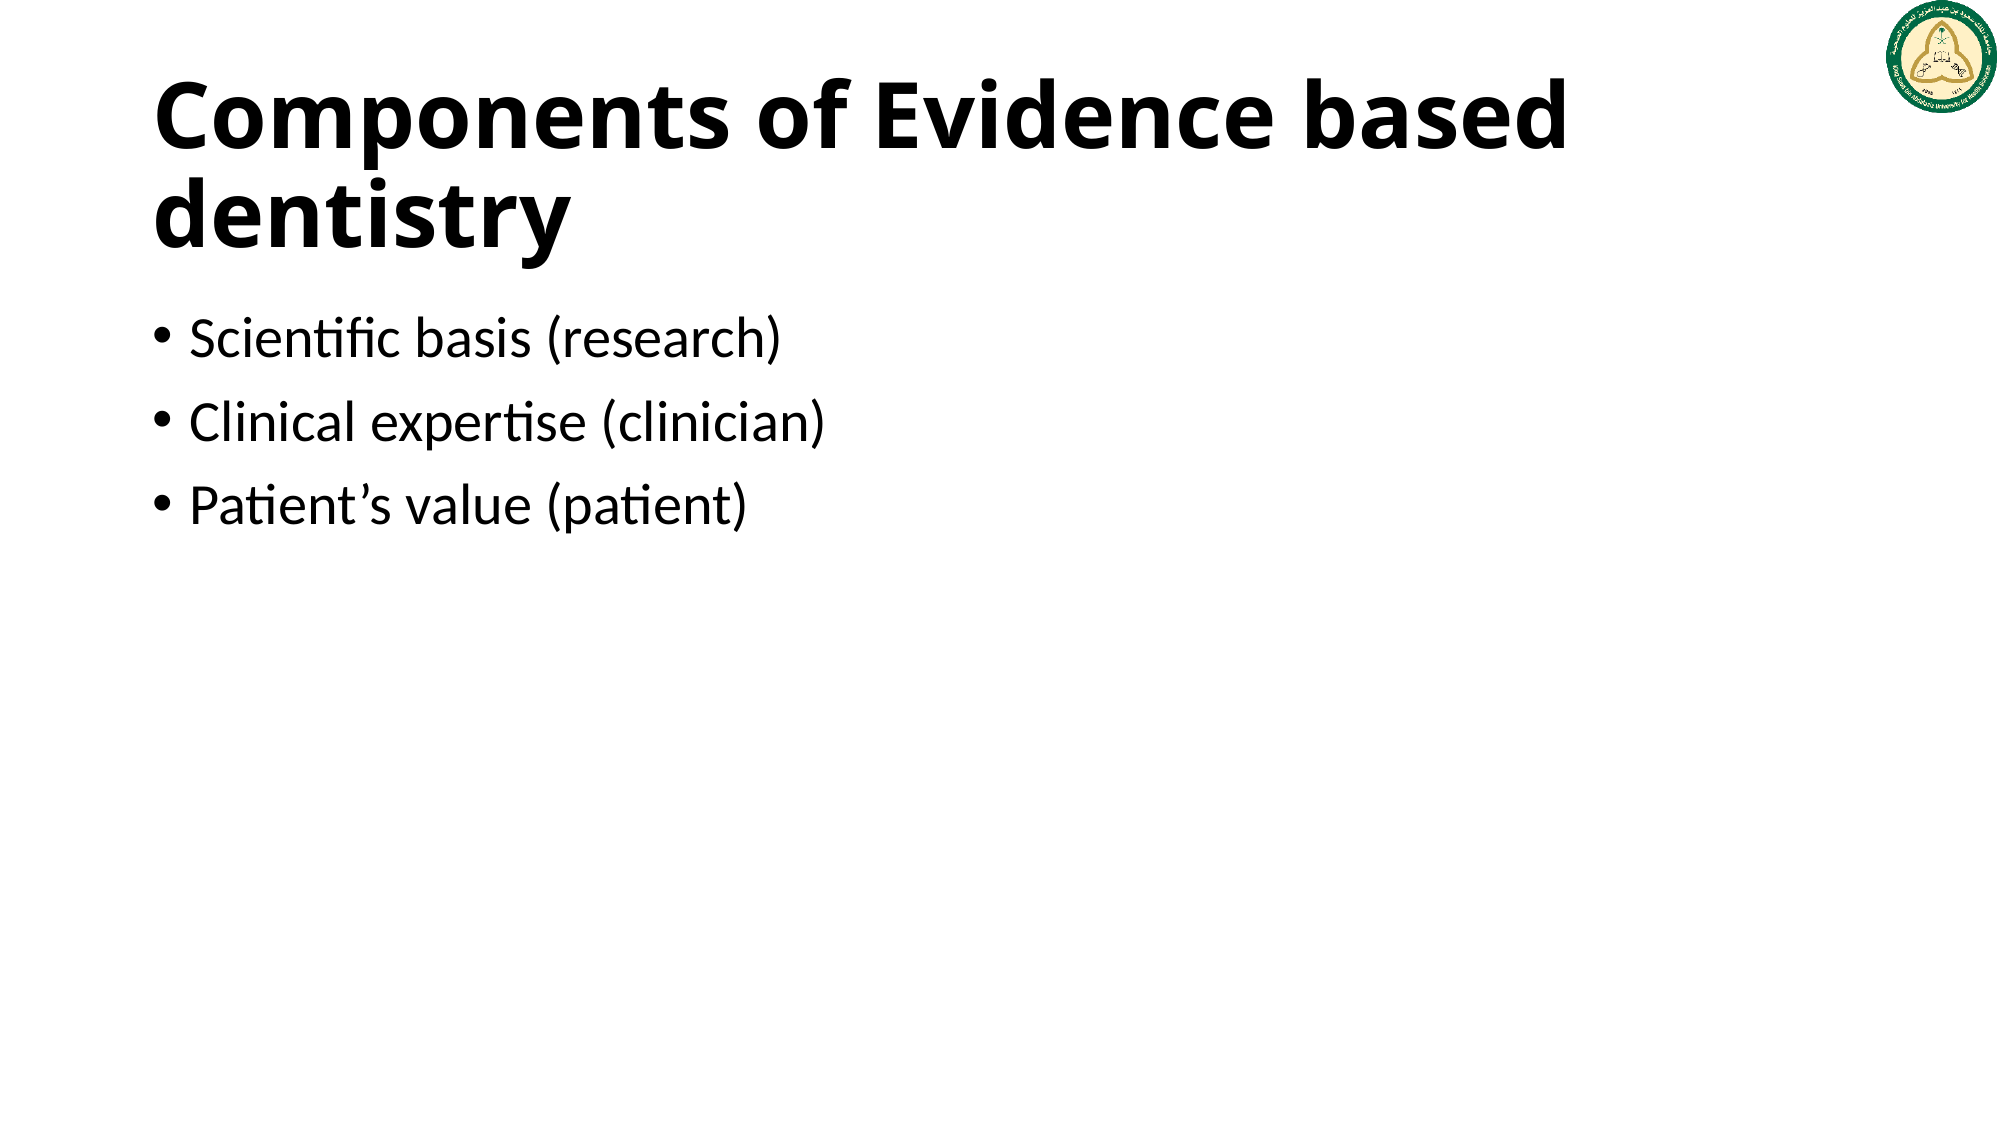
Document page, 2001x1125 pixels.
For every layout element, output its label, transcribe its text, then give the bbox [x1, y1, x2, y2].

title Components of Evidence based dentistry [137, 59, 1863, 278]
picture [1886, 0, 1997, 113]
list Scientific basis (research) Clinical expertise (clinician) Patient’s value (patient) [137, 299, 1863, 1014]
